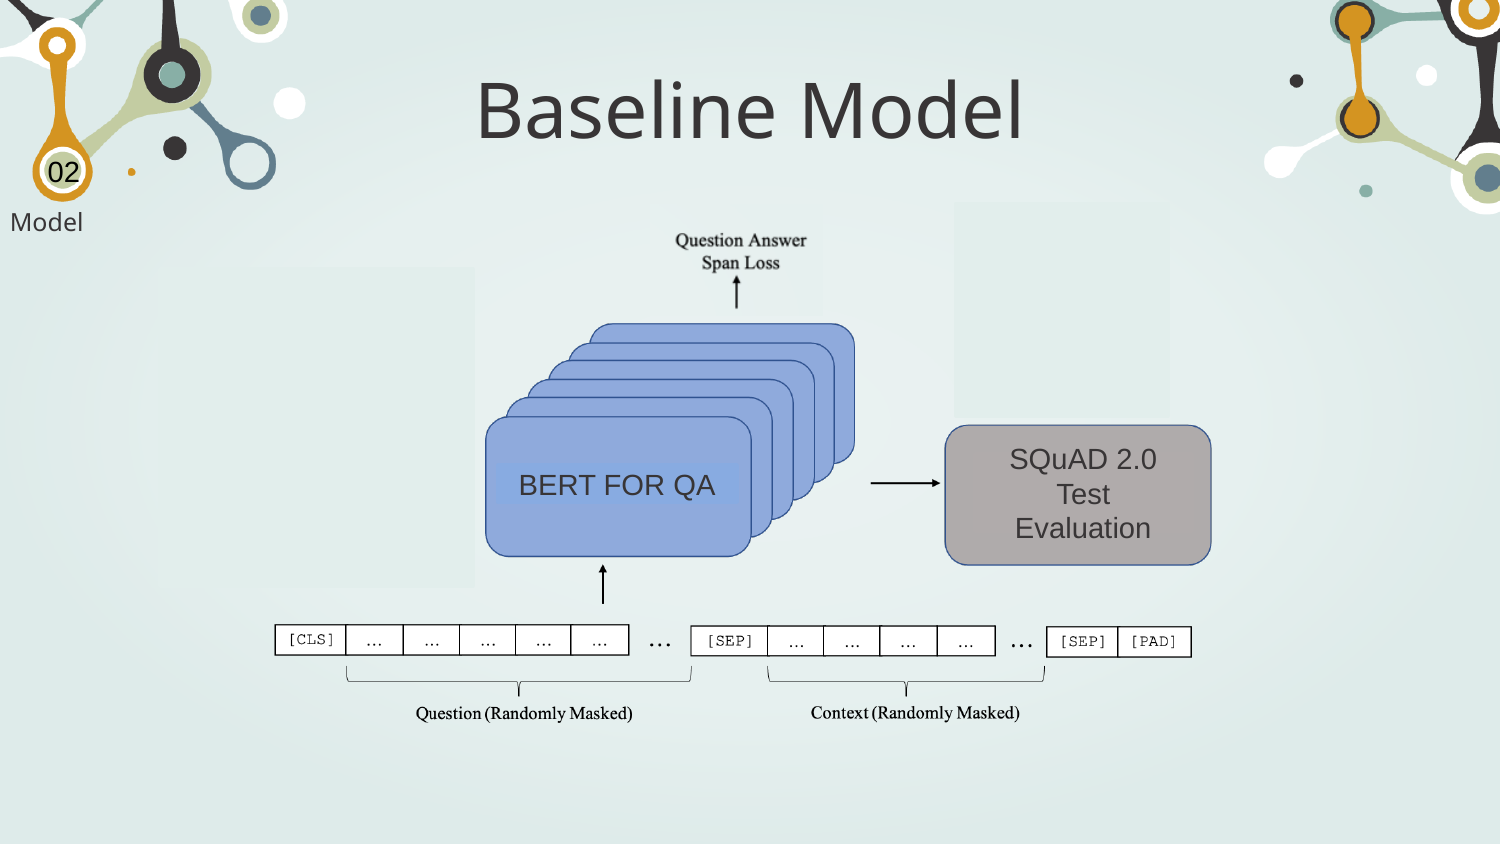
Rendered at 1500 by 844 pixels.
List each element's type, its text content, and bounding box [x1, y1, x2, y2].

title Baseline Model [397, 46, 1103, 150]
picture [0, 0, 1500, 844]
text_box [160, 203, 1212, 735]
text_box Model [0, 219, 99, 252]
text_box 02 [0, 123, 151, 219]
